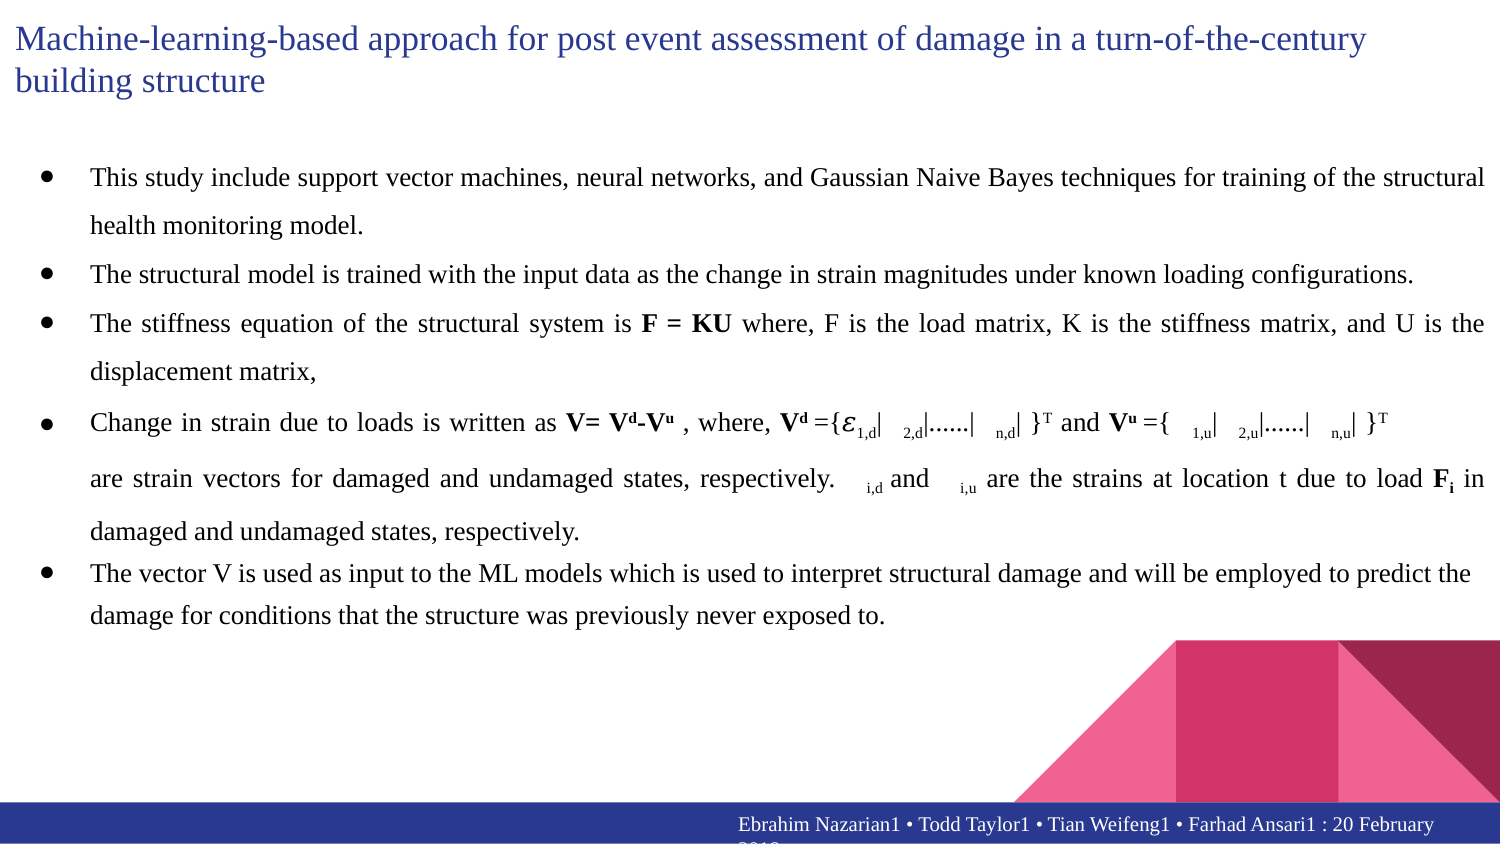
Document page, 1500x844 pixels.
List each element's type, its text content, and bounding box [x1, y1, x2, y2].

text_box [283, 794, 1500, 844]
text_box Ebrahim Nazarian1 • Todd Taylor1 • Tian Weifeng1 • Farhad Ansari1 : 20 February 2018 [723, 795, 1493, 843]
title Machine-learning-based approach for post event assessment of damage in a turn-of-the-century building structure [0, 0, 1430, 100]
list This study include support vector machines, neural networks, and Gaussian Naive Bayes techniques for training of the structural health monitoring model. The structural model is trained with the input data as the change in strain magnitudes under known loading configurations. The stiffness equation of the structural system is F = KU where, F is the load matrix, K is the stiffness matrix, and U is the displacement matrix, Change in strain due to loads is written as V= Vd-Vu , where, Vd ={𝜀1,d|𝜀2,d|......|𝜀n,d| }T and Vu ={𝜀1,u|𝜀2,u|......|𝜀n,u| }T are strain vectors for damaged and undamaged states, respectively. 𝜀i,d and 𝜀i,u are the strains at location t due to load Fi in damaged and undamaged states, respectively. The vector V is used as input to the ML models which is used to interpret structural damage and will be employed to predict the damage for conditions that the structure was previously never exposed to. [0, 127, 1500, 772]
